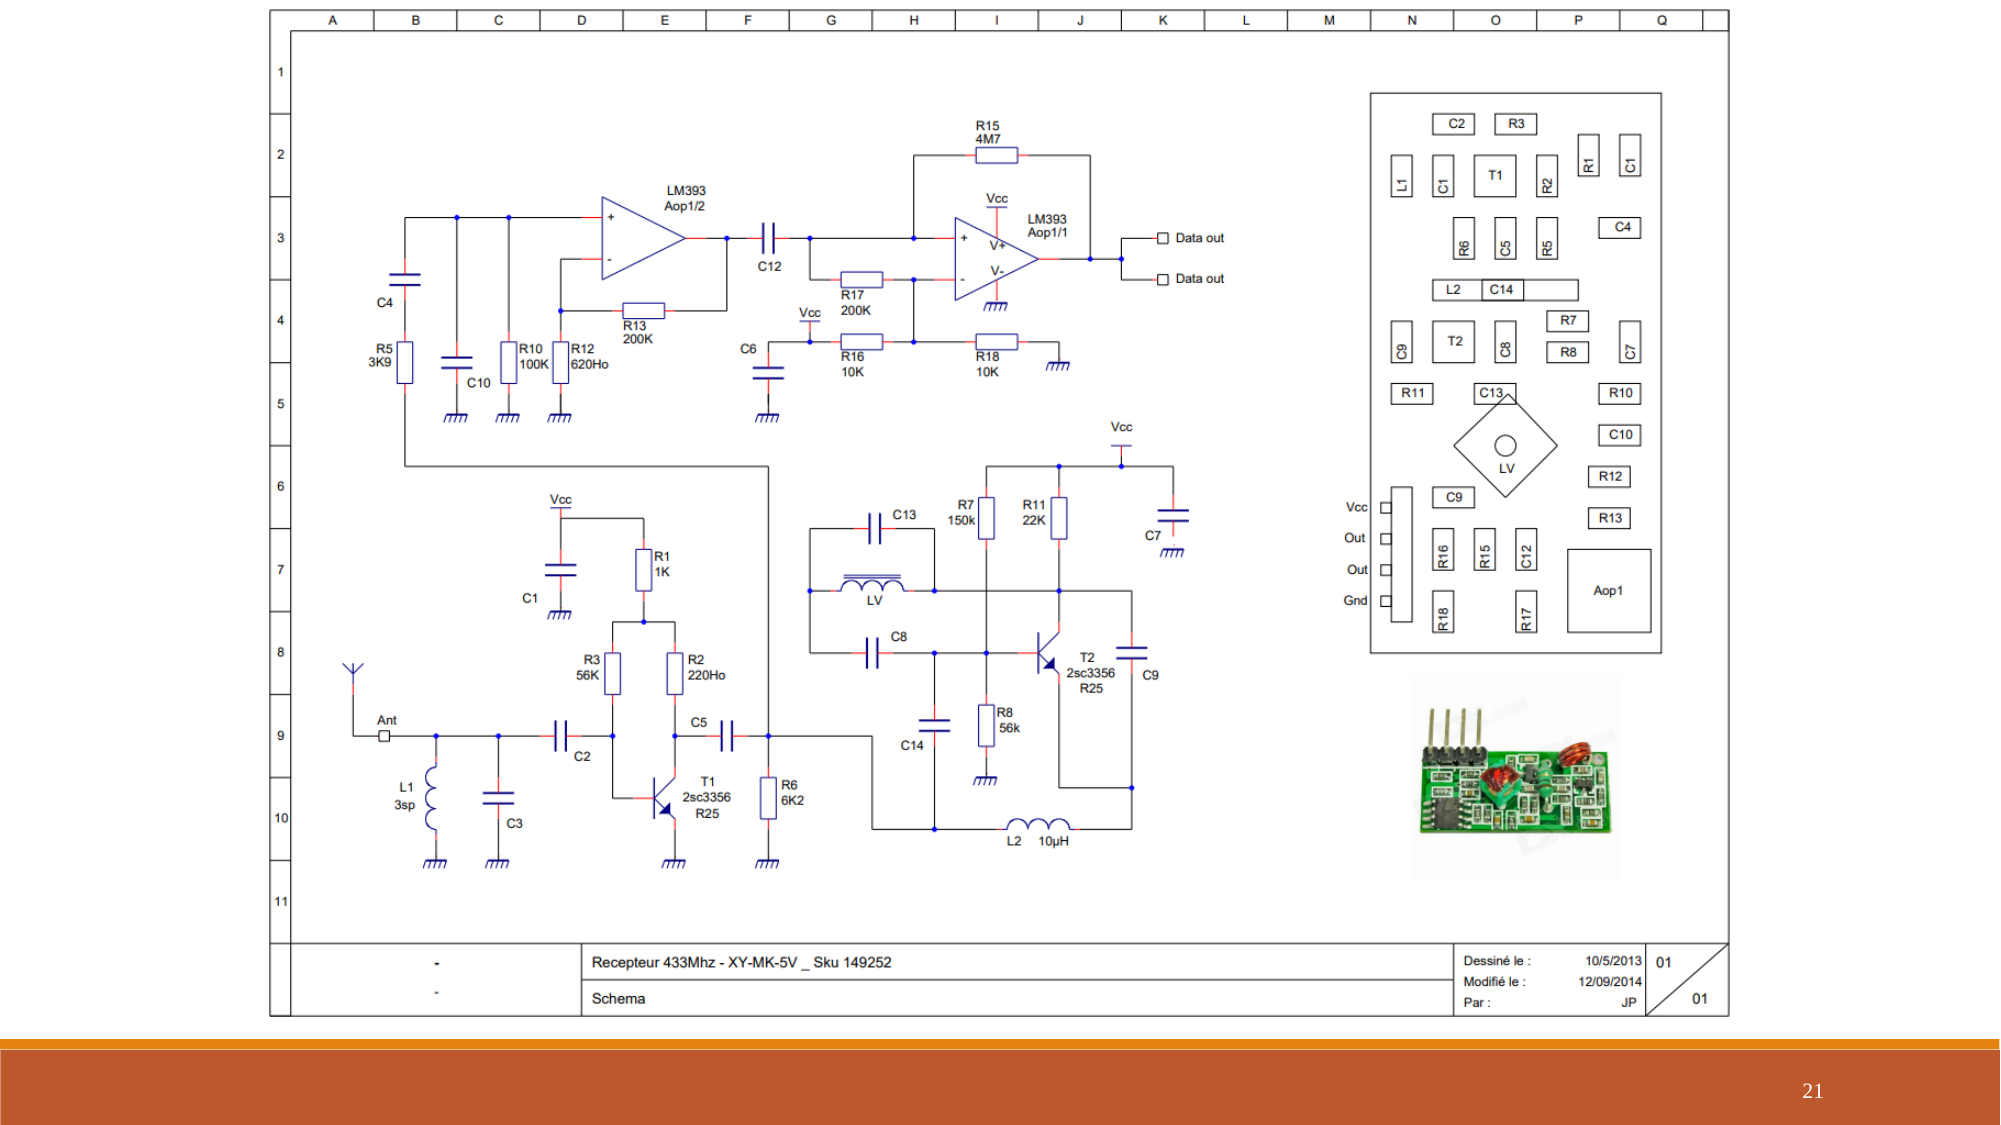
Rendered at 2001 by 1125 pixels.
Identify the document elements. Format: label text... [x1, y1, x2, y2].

slide_number 21 [1624, 1059, 1840, 1120]
picture [266, 4, 1734, 1019]
